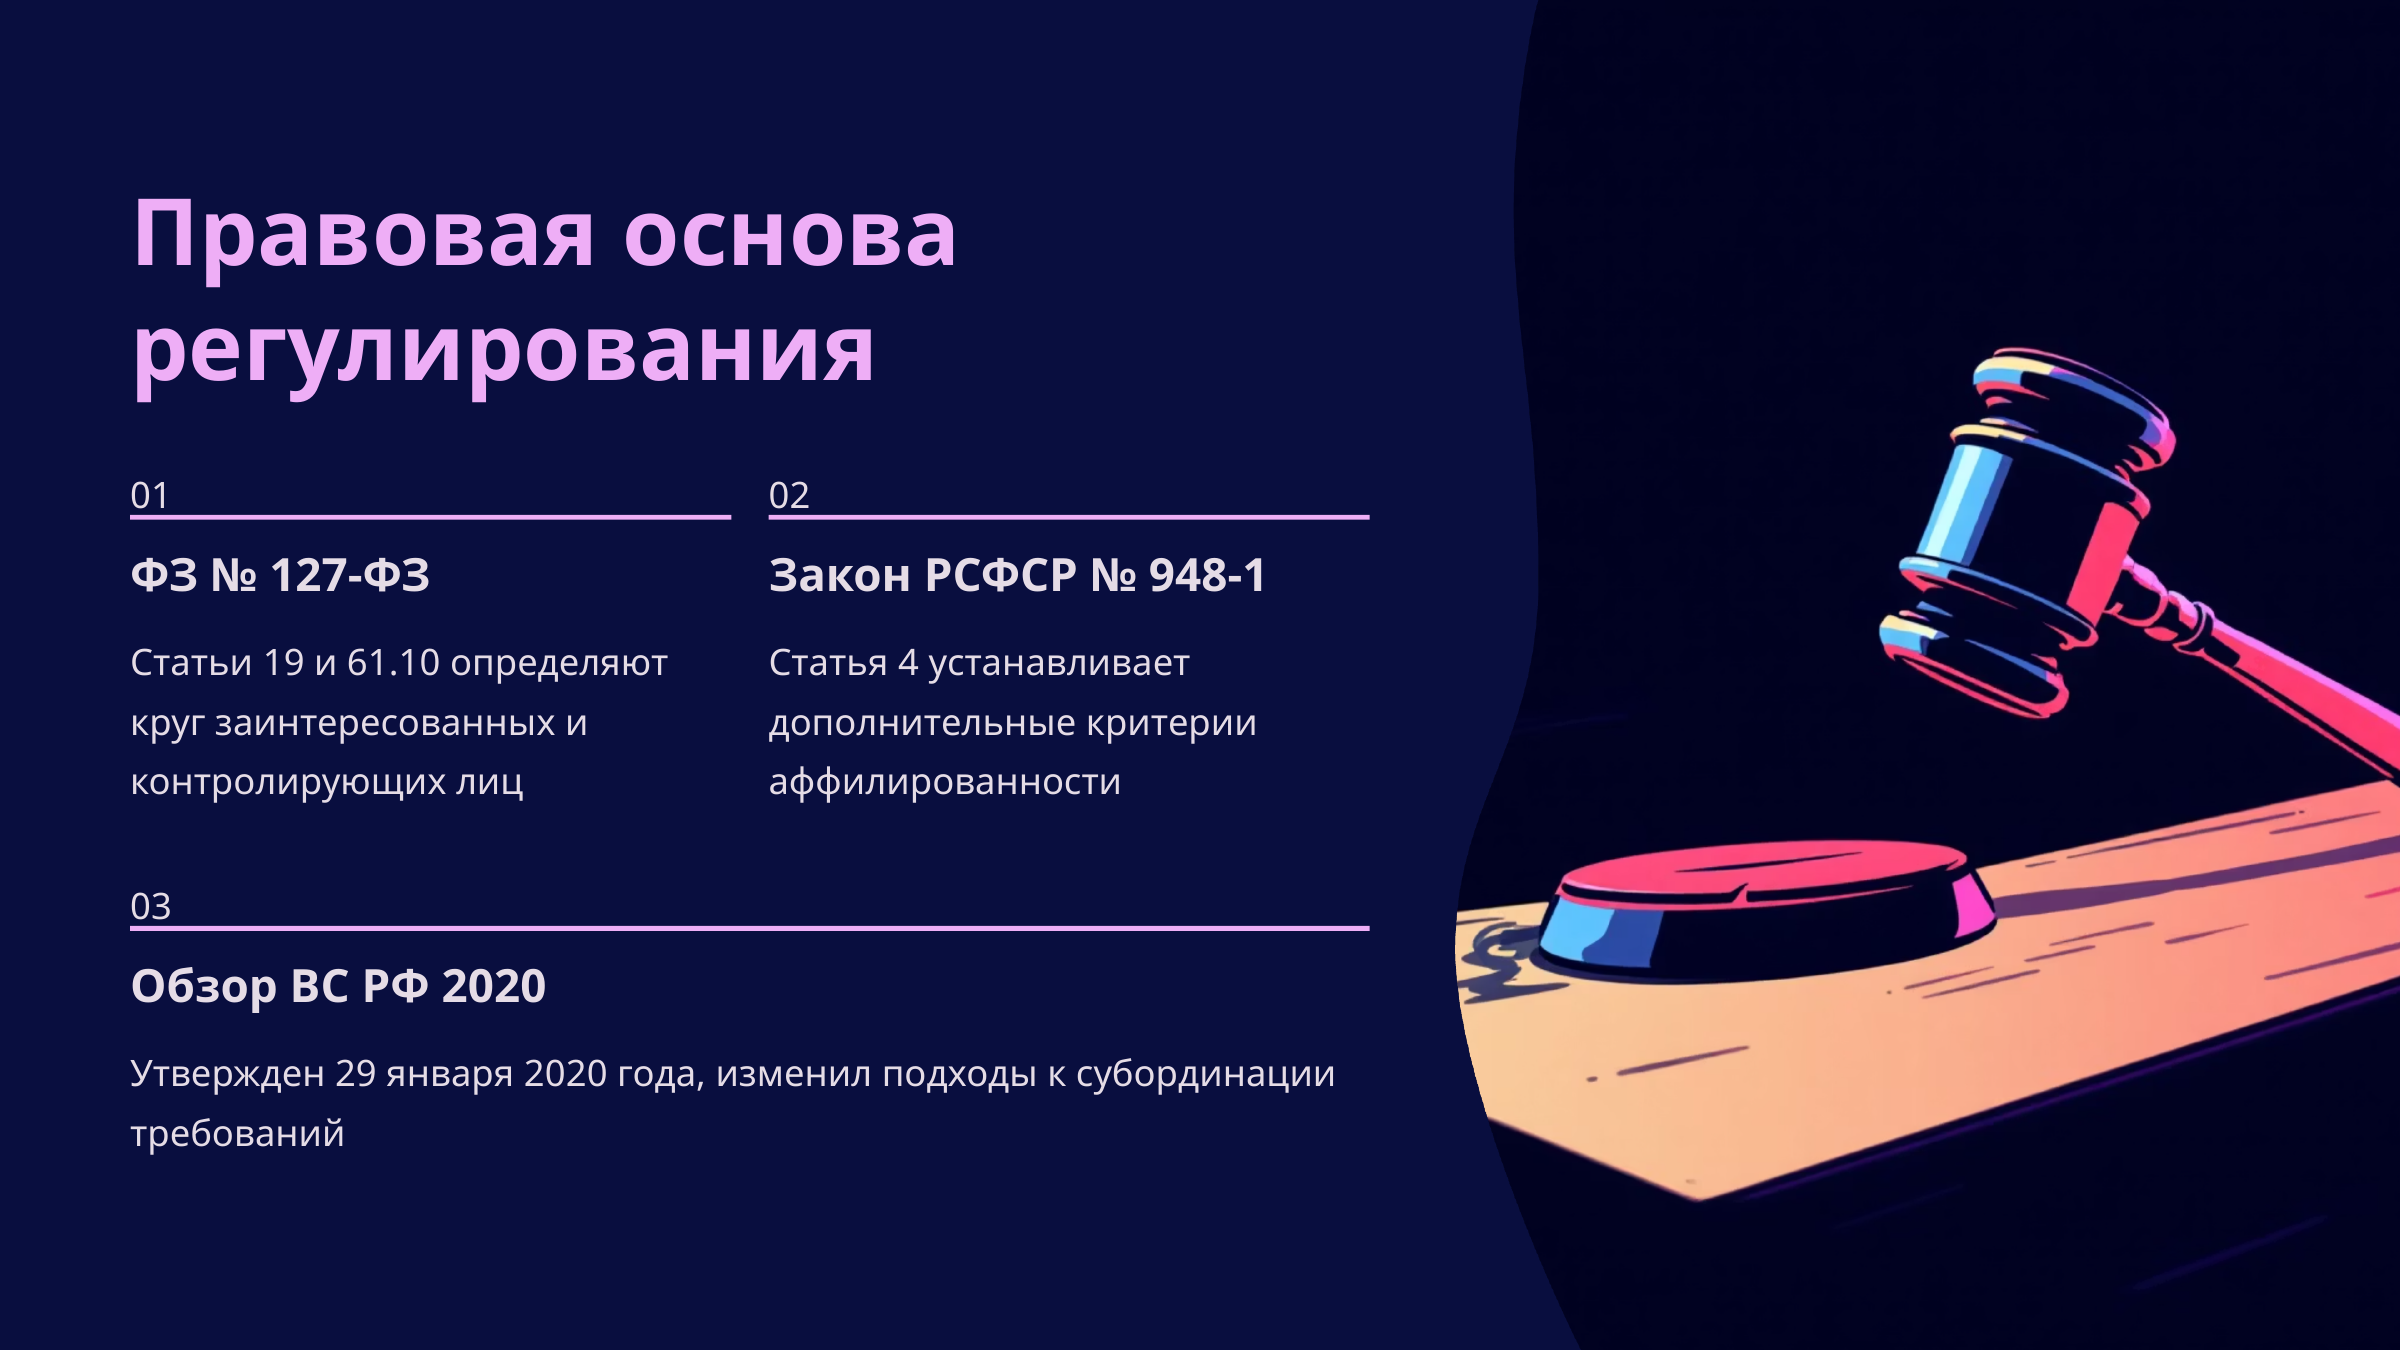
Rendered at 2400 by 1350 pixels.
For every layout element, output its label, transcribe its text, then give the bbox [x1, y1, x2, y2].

text_box Статьи 19 и 61.10 определяют круг заинтересованных и контролирующих лиц [130, 623, 732, 803]
text_box [768, 514, 1370, 520]
text_box Правовая основа регулирования [130, 168, 1370, 401]
text_box Утвержден 29 января 2020 года, изменил подходы к субординации требований [130, 1034, 1370, 1154]
text_box Статья 4 устанавливает дополнительные критерии аффилированности [768, 623, 1370, 803]
text_box 02 [768, 456, 806, 503]
text_box 01 [130, 456, 168, 503]
text_box Обзор ВС РФ 2020 [130, 954, 596, 1013]
picture [1454, 0, 2400, 1350]
text_box 03 [130, 867, 168, 914]
text_box Закон РСФСР № 948-1 [768, 543, 1280, 602]
text_box ФЗ № 127-ФЗ [130, 543, 596, 602]
text_box [130, 514, 732, 520]
text_box [130, 925, 1370, 931]
